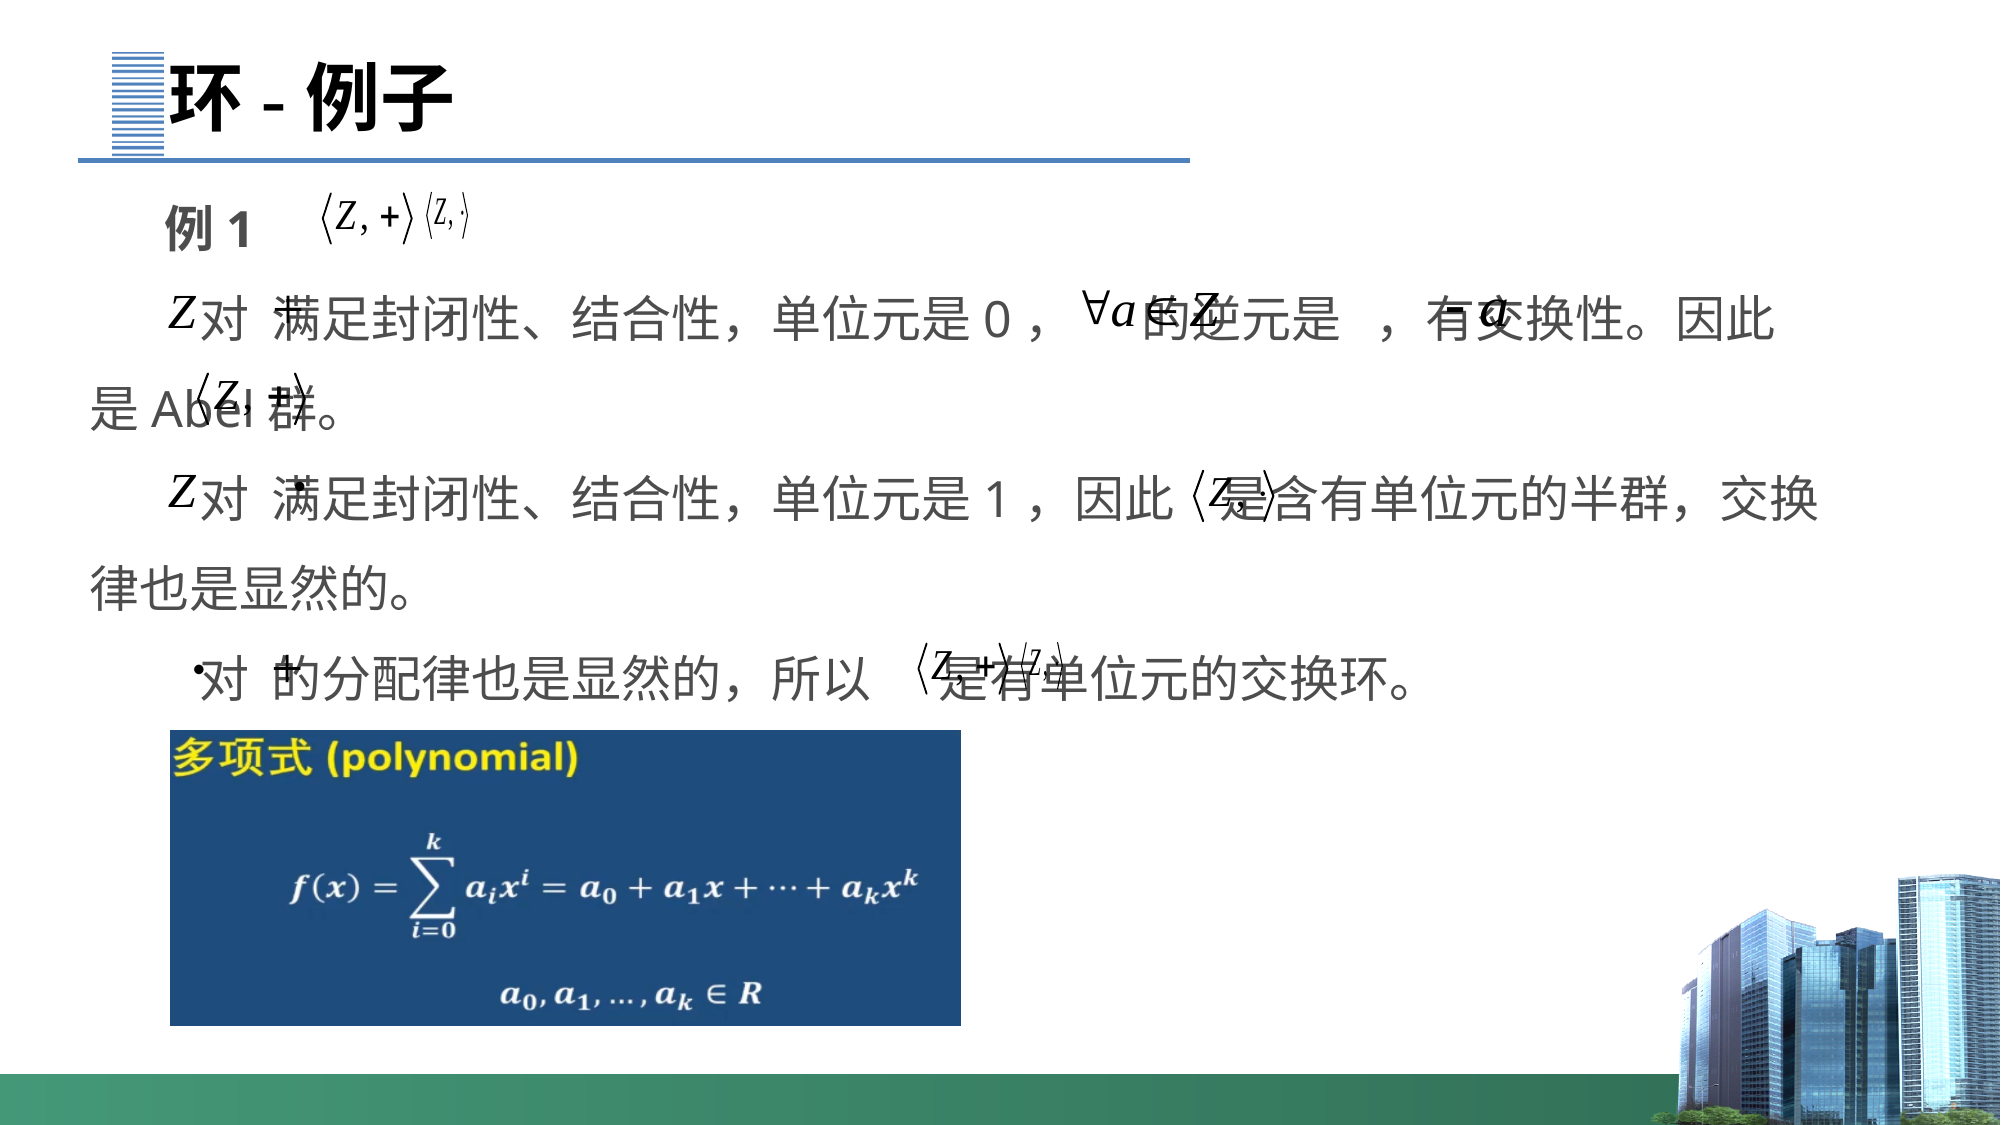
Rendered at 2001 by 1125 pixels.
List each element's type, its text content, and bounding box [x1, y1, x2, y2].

text_box 例1 对 满足封闭性、结合性，单位元是0， 的逆元是 ，有交换性。因此 是Abel群。 对 满足封闭性、结合性，单位元是1，因此 是含有单位元的半群，交换律也是显然的。 对 的分配律也是显然的，所以 是有单位元的交换环。 [75, 160, 1849, 716]
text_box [1185, 460, 1284, 532]
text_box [165, 650, 211, 710]
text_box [159, 462, 211, 516]
title 环-例子 [166, 0, 1214, 160]
picture [170, 730, 961, 1026]
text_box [265, 467, 310, 528]
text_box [189, 362, 316, 435]
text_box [1435, 288, 1522, 341]
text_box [262, 638, 316, 699]
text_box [1017, 632, 1068, 699]
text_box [263, 280, 316, 340]
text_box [911, 632, 1016, 705]
picture [112, 52, 165, 161]
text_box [1067, 280, 1234, 340]
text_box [315, 182, 421, 255]
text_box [159, 283, 211, 337]
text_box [422, 182, 473, 248]
